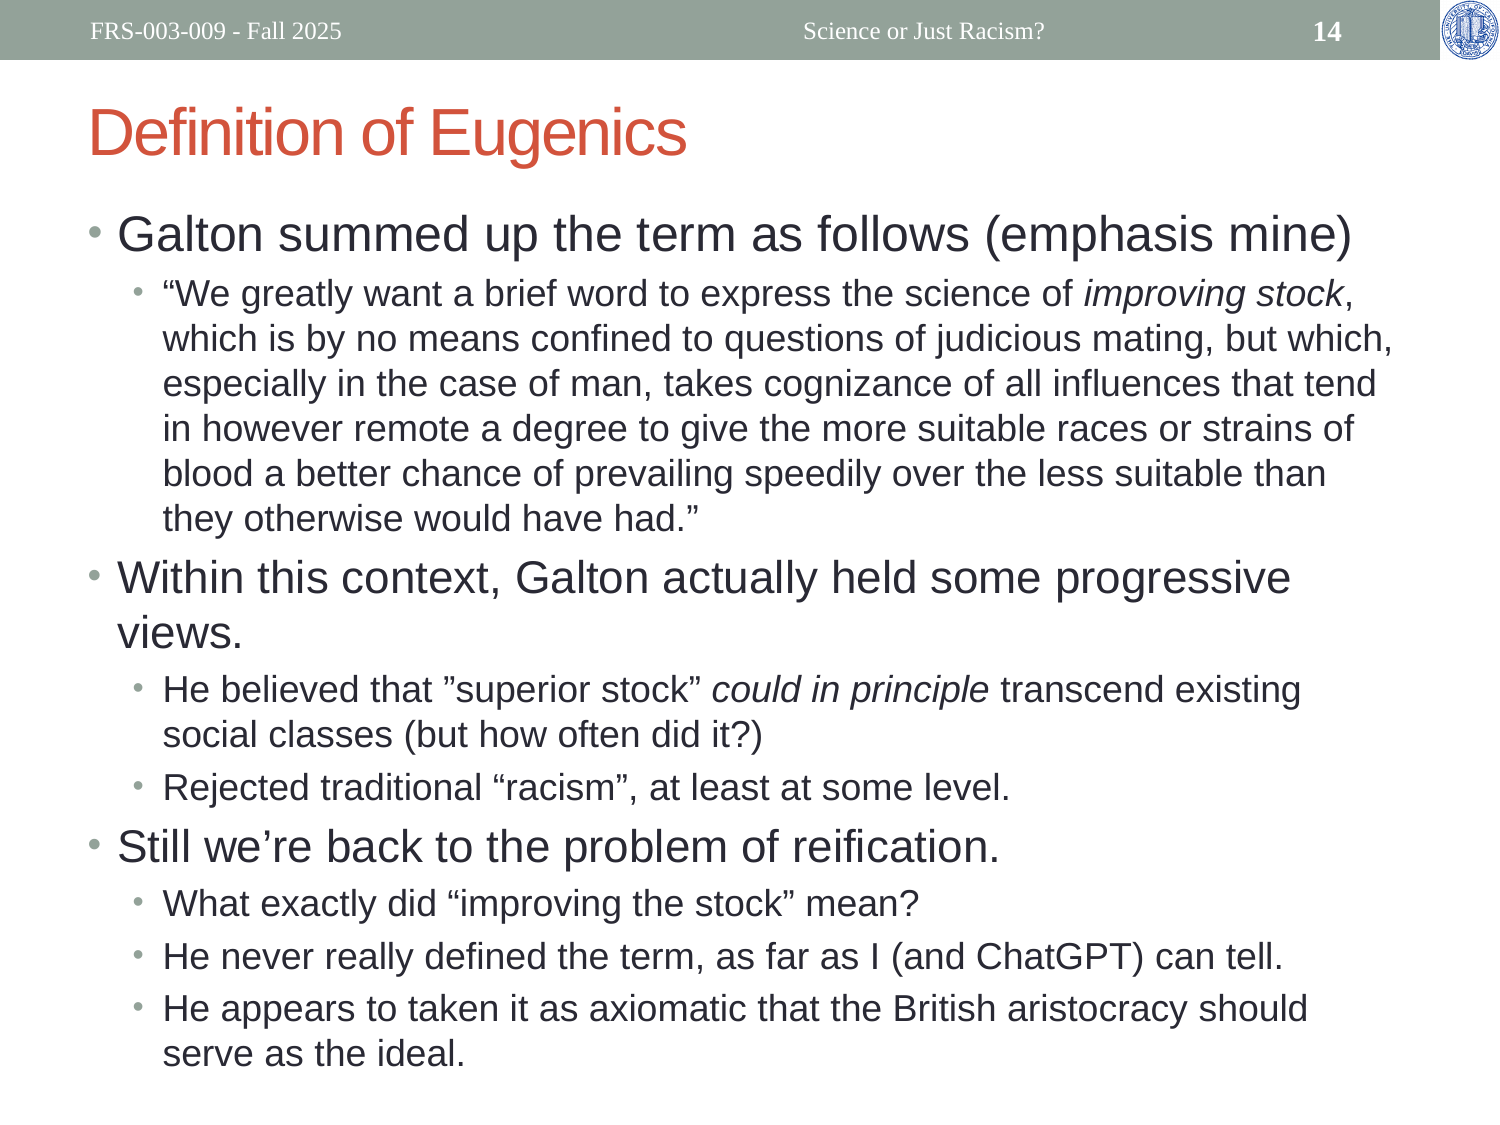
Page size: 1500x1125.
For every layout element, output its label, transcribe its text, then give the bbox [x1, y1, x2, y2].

slide_number 14 [1297, 3, 1425, 57]
slide_number FRS-003-009 - Fall 2025 [75, 3, 550, 57]
picture [1440, 0, 1500, 61]
list Galton summed up the term as follows (emphasis mine) “We greatly want a brief word to express the science of improving stock, which is by no means confined to questions of judicious mating, but which, especially in the case of man, takes cognizance of all influences that tend in however remote a degree to give the more suitable races or strains of blood a better chance of prevailing speedily over the less suitable than they otherwise would have had.” Within this context, Galton actually held some progressive views. He believed that ”superior stock” could in principle transcend existing social classes (but how often did it?) Rejected traditional “racism”, at least at some level. Still we’re back to the problem of reification. What exactly did “improving the stock” mean? He never really defined the term, as far as I (and ChatGPT) can tell. He appears to taken it as axiomatic that the British aristocracy should serve as the ideal. [72, 193, 1423, 1087]
title Definition of Eugenics [72, 77, 1423, 181]
footer Science or Just Racism? [562, 3, 1286, 57]
